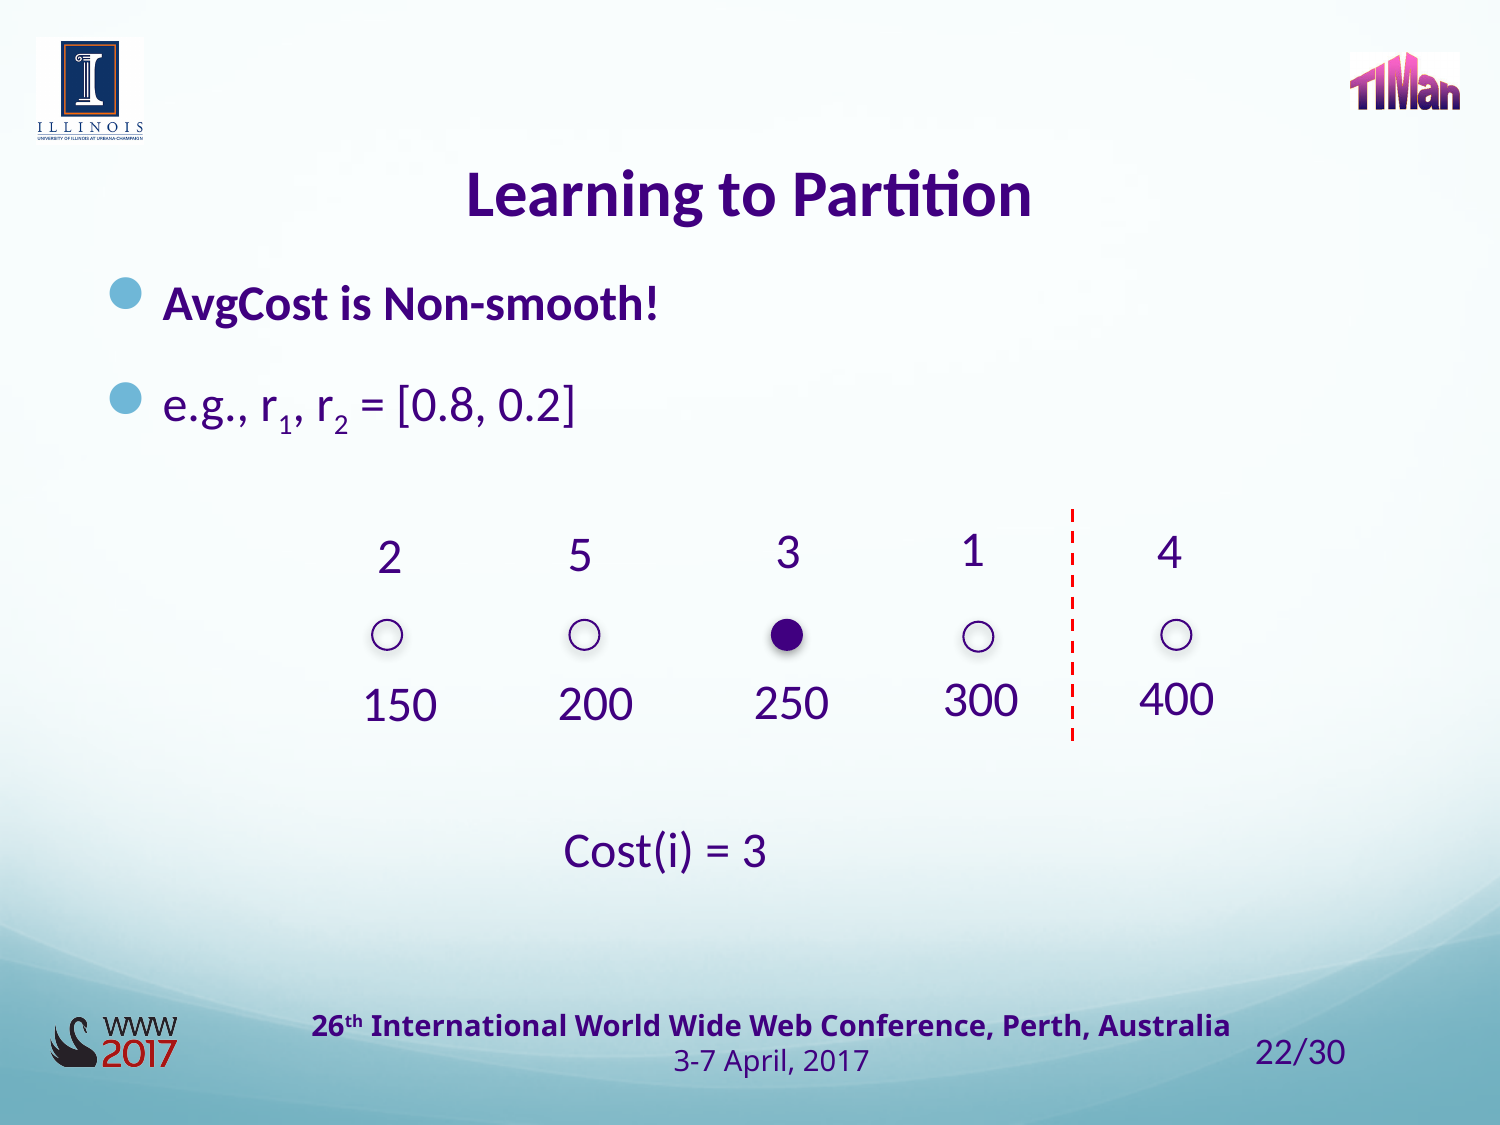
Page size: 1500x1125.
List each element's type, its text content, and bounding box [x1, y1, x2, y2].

text_box [770, 618, 803, 651]
text_box 4 [1142, 510, 1217, 586]
text_box 150 [346, 664, 505, 740]
text_box [568, 618, 601, 651]
text_box 300 [928, 658, 1065, 734]
text_box 400 [1123, 658, 1282, 733]
text_box [371, 618, 404, 651]
title Learning to Partition [90, 17, 1410, 237]
text_box Cost(i) = 3 [548, 810, 975, 885]
text_box 2 [362, 516, 437, 592]
text_box 250 [738, 661, 897, 737]
text_box 300 [1079, 658, 1086, 734]
picture [36, 1003, 191, 1081]
picture [36, 37, 90, 145]
text_box 1 [944, 508, 1020, 584]
text_box 5 [552, 513, 628, 589]
list AvgCost is Non-smooth! e.g., r1, r2 = [0.8, 0.2] [90, 262, 1410, 975]
picture [1410, 52, 1460, 110]
text_box [962, 620, 995, 653]
text_box 3 [760, 510, 836, 586]
text_box [1160, 618, 1193, 651]
text_box 200 [542, 663, 701, 739]
